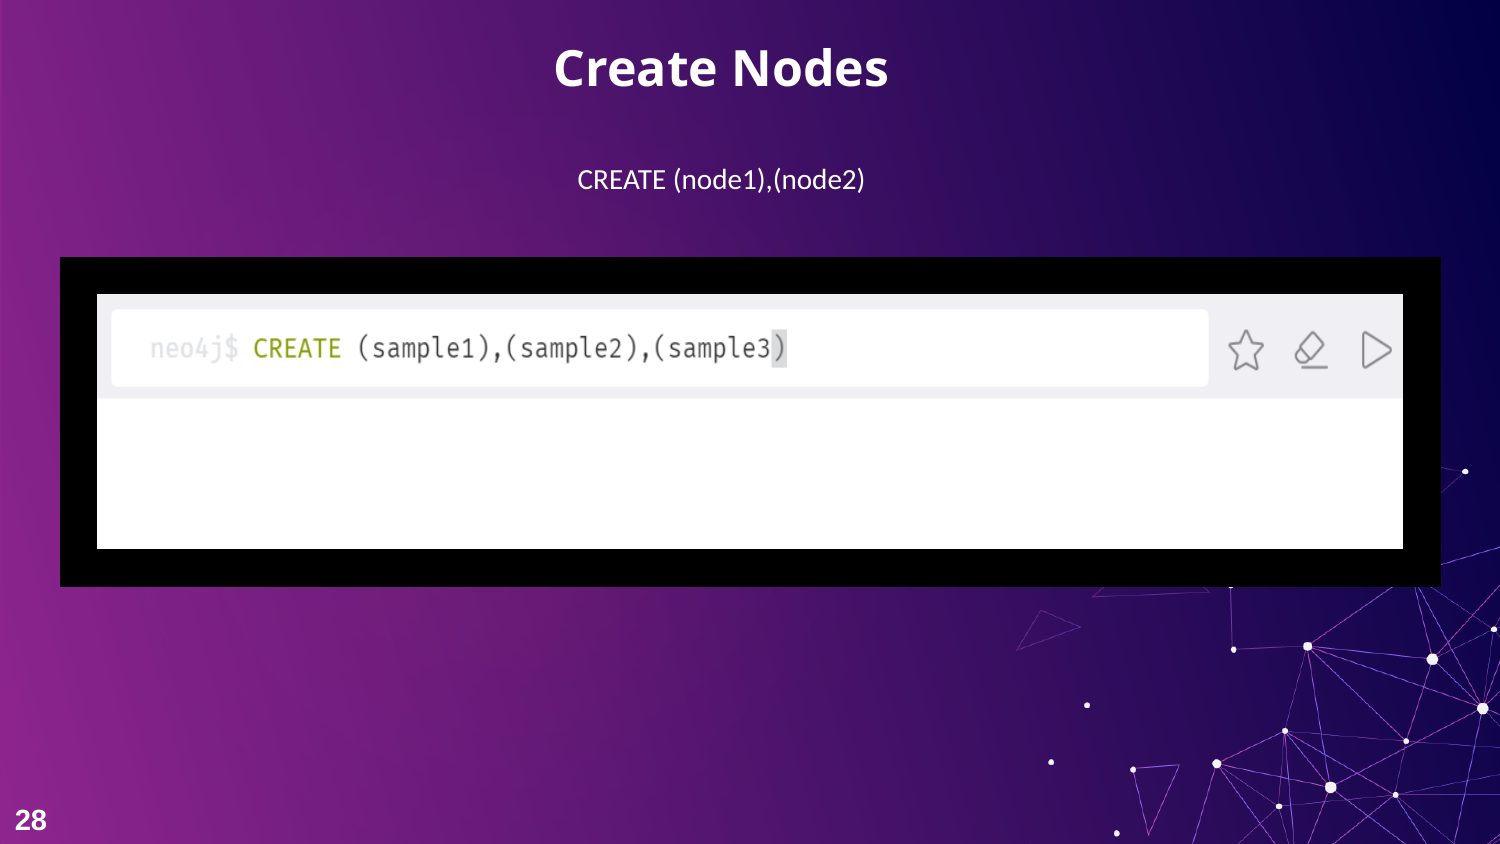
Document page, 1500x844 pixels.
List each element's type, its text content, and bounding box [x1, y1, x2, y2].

picture [0, 0, 1500, 844]
text_box CREATE (node1),(node2) [265, 152, 1178, 203]
title Create Nodes [293, 21, 1150, 112]
text_box 28 [0, 793, 64, 844]
